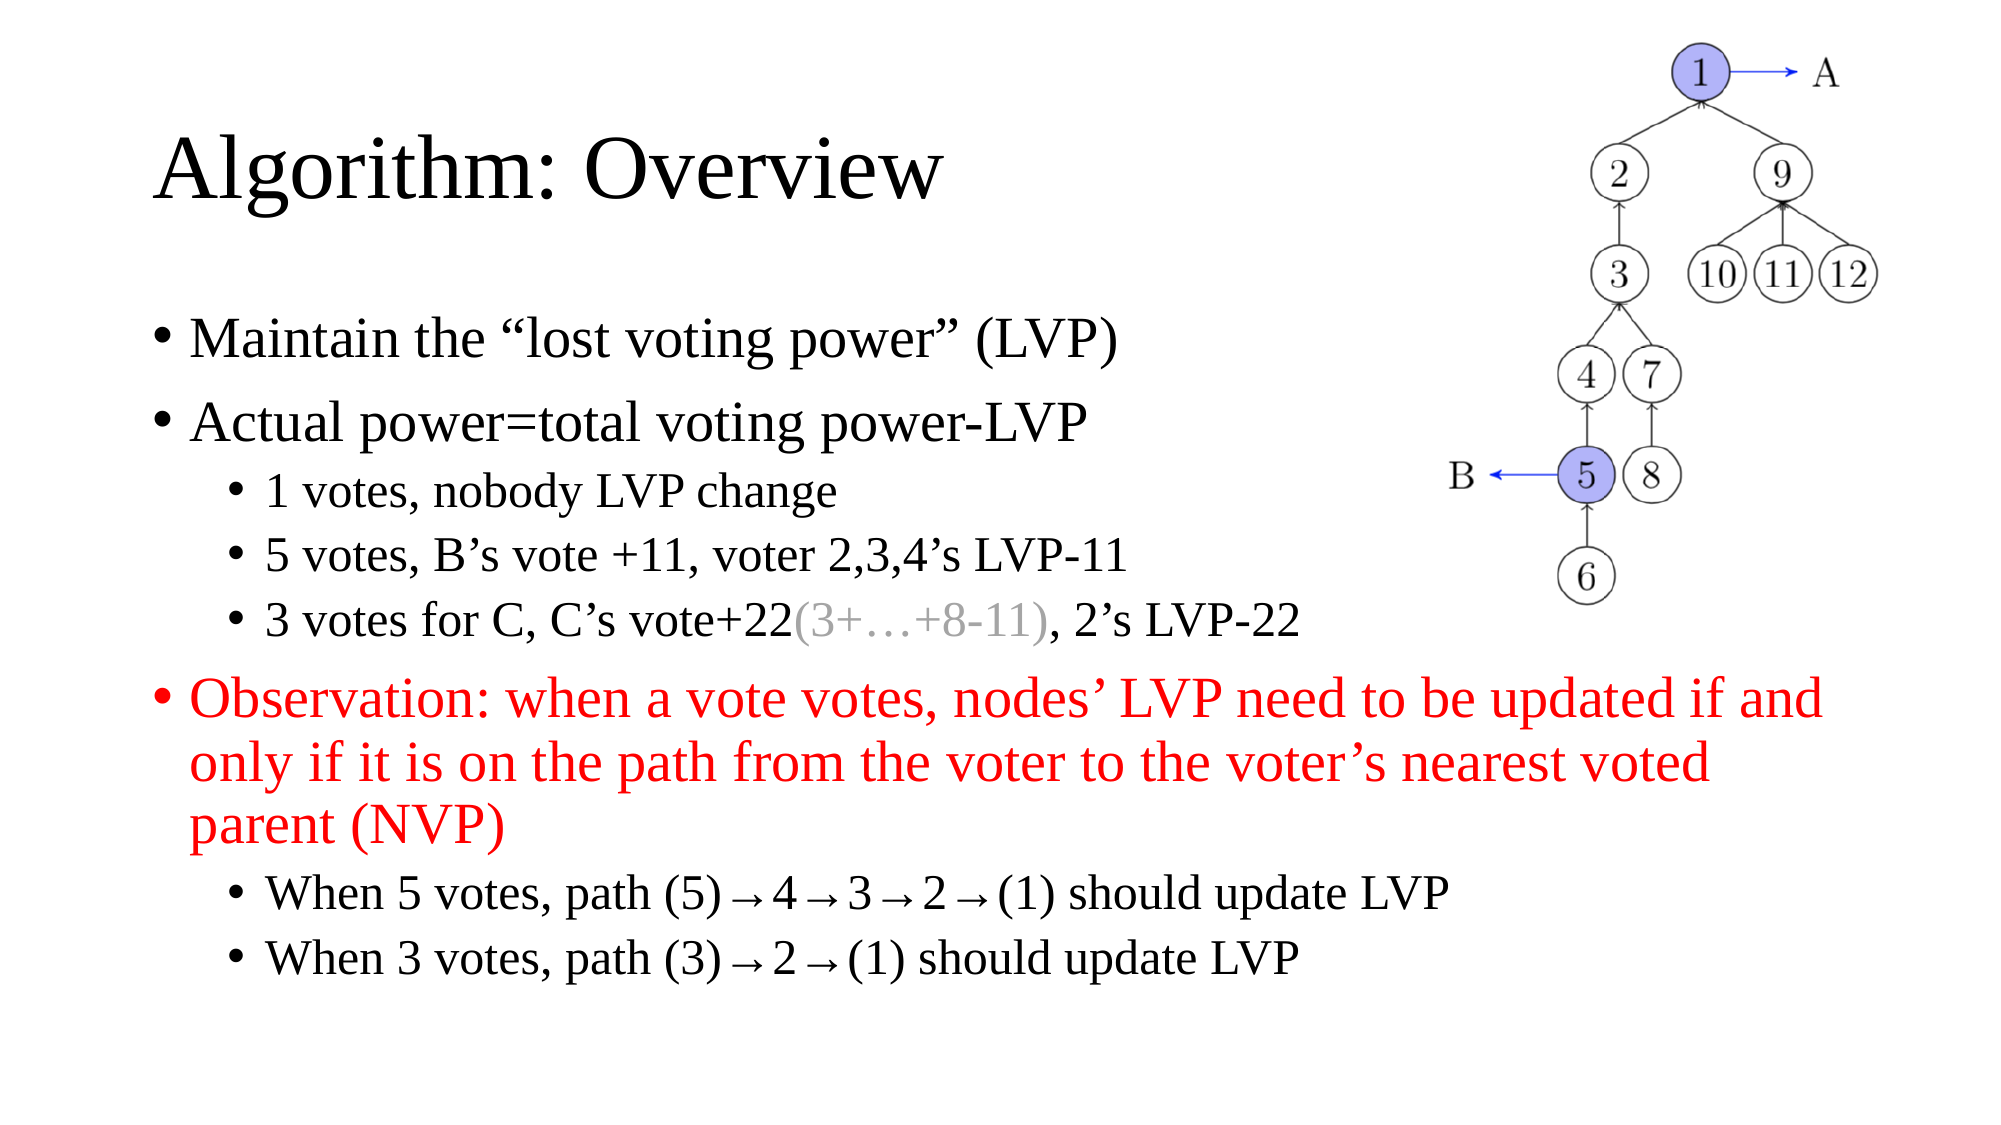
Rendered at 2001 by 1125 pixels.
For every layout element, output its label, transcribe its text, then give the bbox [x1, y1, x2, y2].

picture [1298, 0, 2000, 645]
title Algorithm: Overview [137, 59, 1298, 278]
list Maintain the “lost voting power” (LVP) Actual power=total voting power-LVP 1 votes, nobody LVP change 5 votes, B’s vote +11, voter 2,3,4’s LVP-11 3 votes for C, C’s vote+22(3+…+8-11), 2’s LVP-22 Observation: when a vote votes, nodes’ LVP need to be updated if and only if it is on the path from the voter to the voter’s nearest voted parent (NVP) When 5 votes, path (5)→4→3→2→(1) should update LVP When 3 votes, path (3)→2→(1) should update LVP [137, 299, 1863, 1014]
